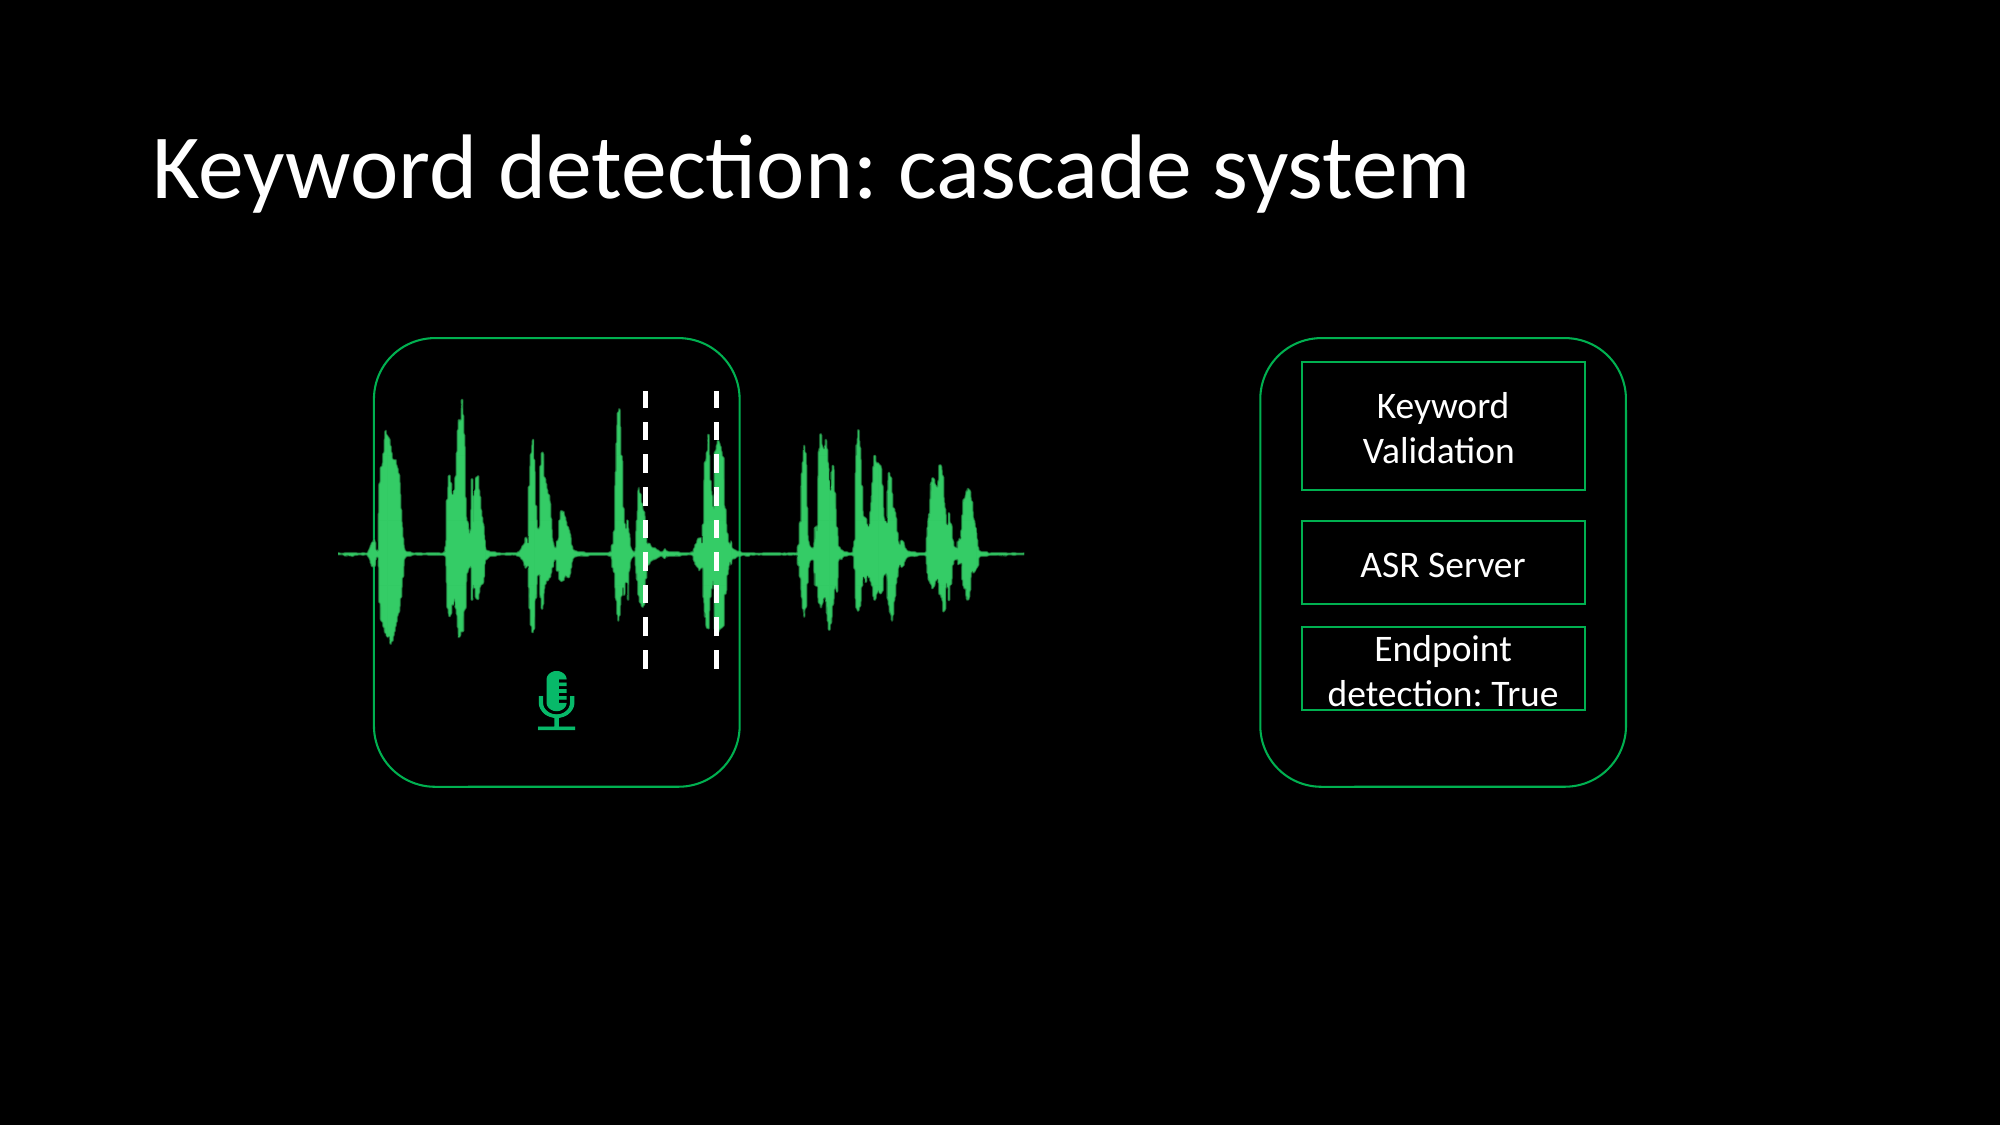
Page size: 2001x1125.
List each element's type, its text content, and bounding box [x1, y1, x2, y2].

picture [717, 390, 1027, 652]
text_box [374, 338, 739, 389]
text_box ASR Server [1301, 520, 1585, 604]
text_box Keyword Validation [1301, 361, 1585, 491]
picture [519, 668, 595, 733]
text_box [1260, 338, 1627, 787]
picture [338, 390, 645, 652]
text_box Keyword detection: cascade system [137, 59, 1863, 278]
text_box Endpoint detection: True [1301, 627, 1585, 711]
picture [646, 390, 716, 652]
text_box [373, 660, 740, 787]
